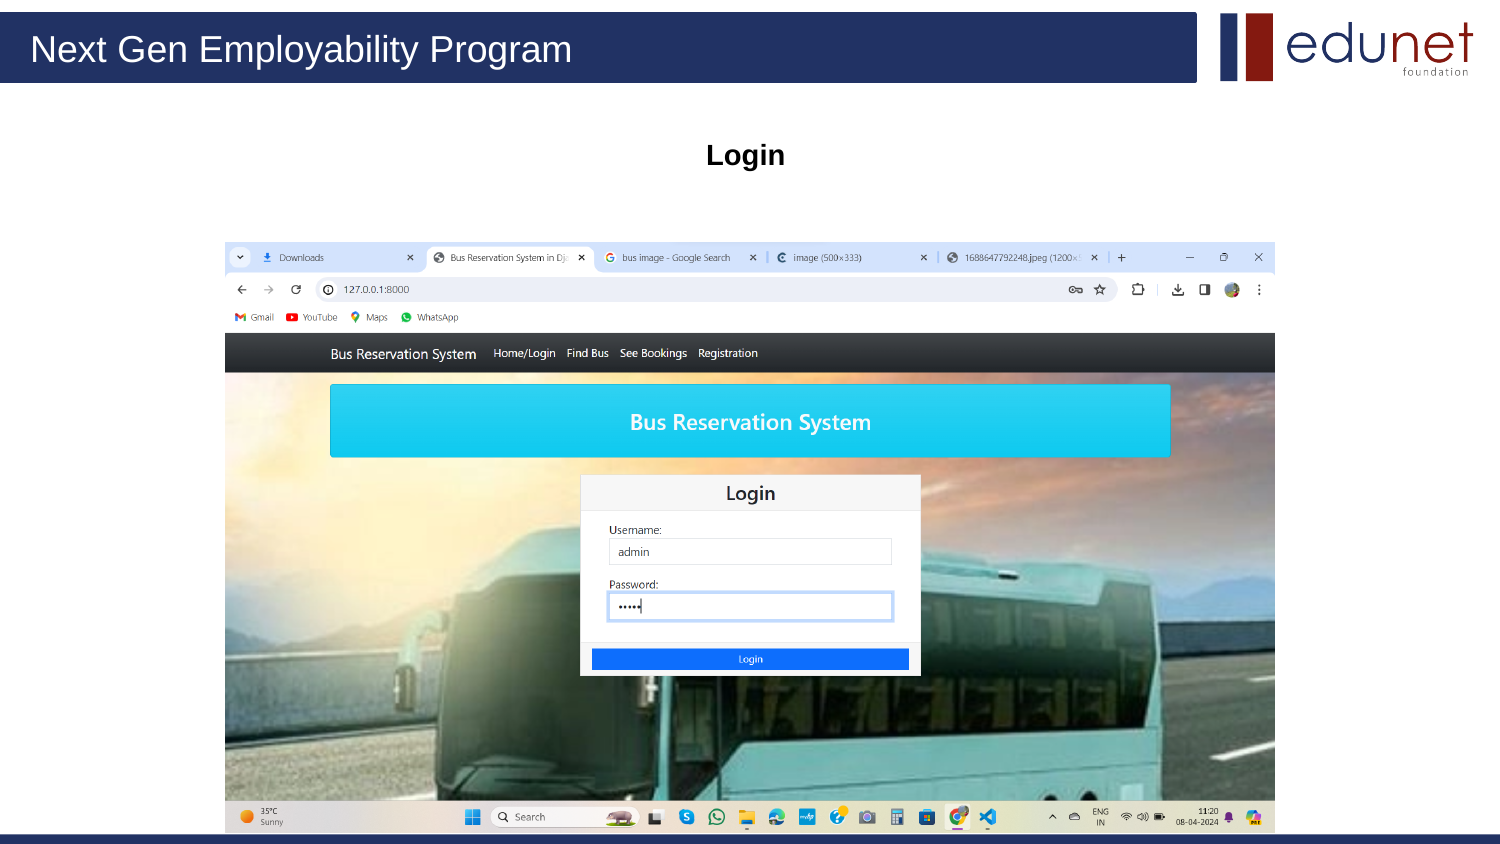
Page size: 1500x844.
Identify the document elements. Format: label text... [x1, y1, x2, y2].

title Login [103, 98, 1397, 208]
picture [1279, 14, 1482, 83]
picture [224, 241, 1276, 833]
